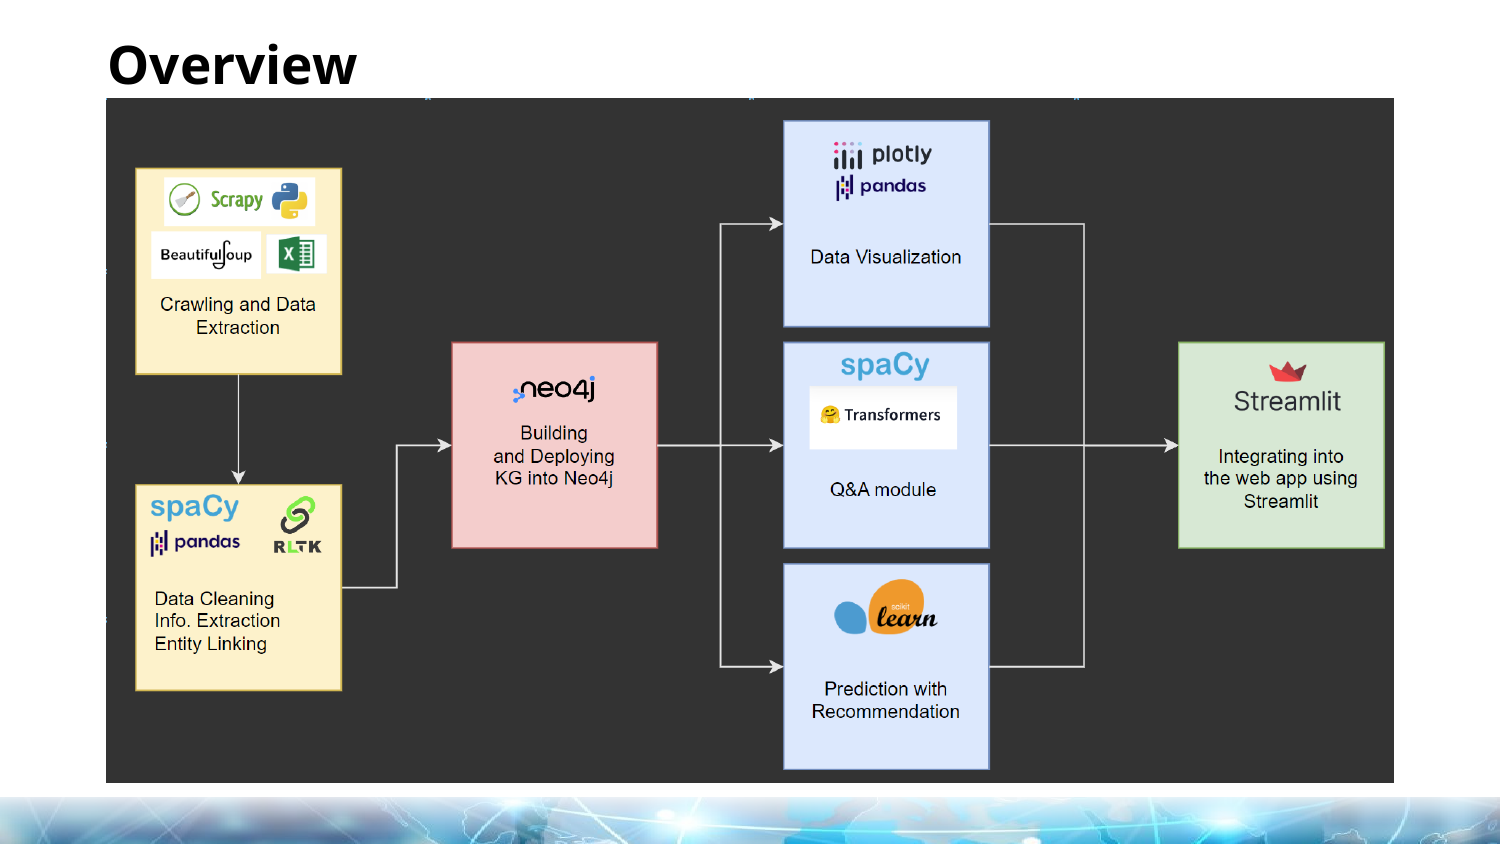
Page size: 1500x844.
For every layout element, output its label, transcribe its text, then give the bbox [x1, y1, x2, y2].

picture [106, 98, 1394, 783]
title Overview [51, 16, 1449, 111]
